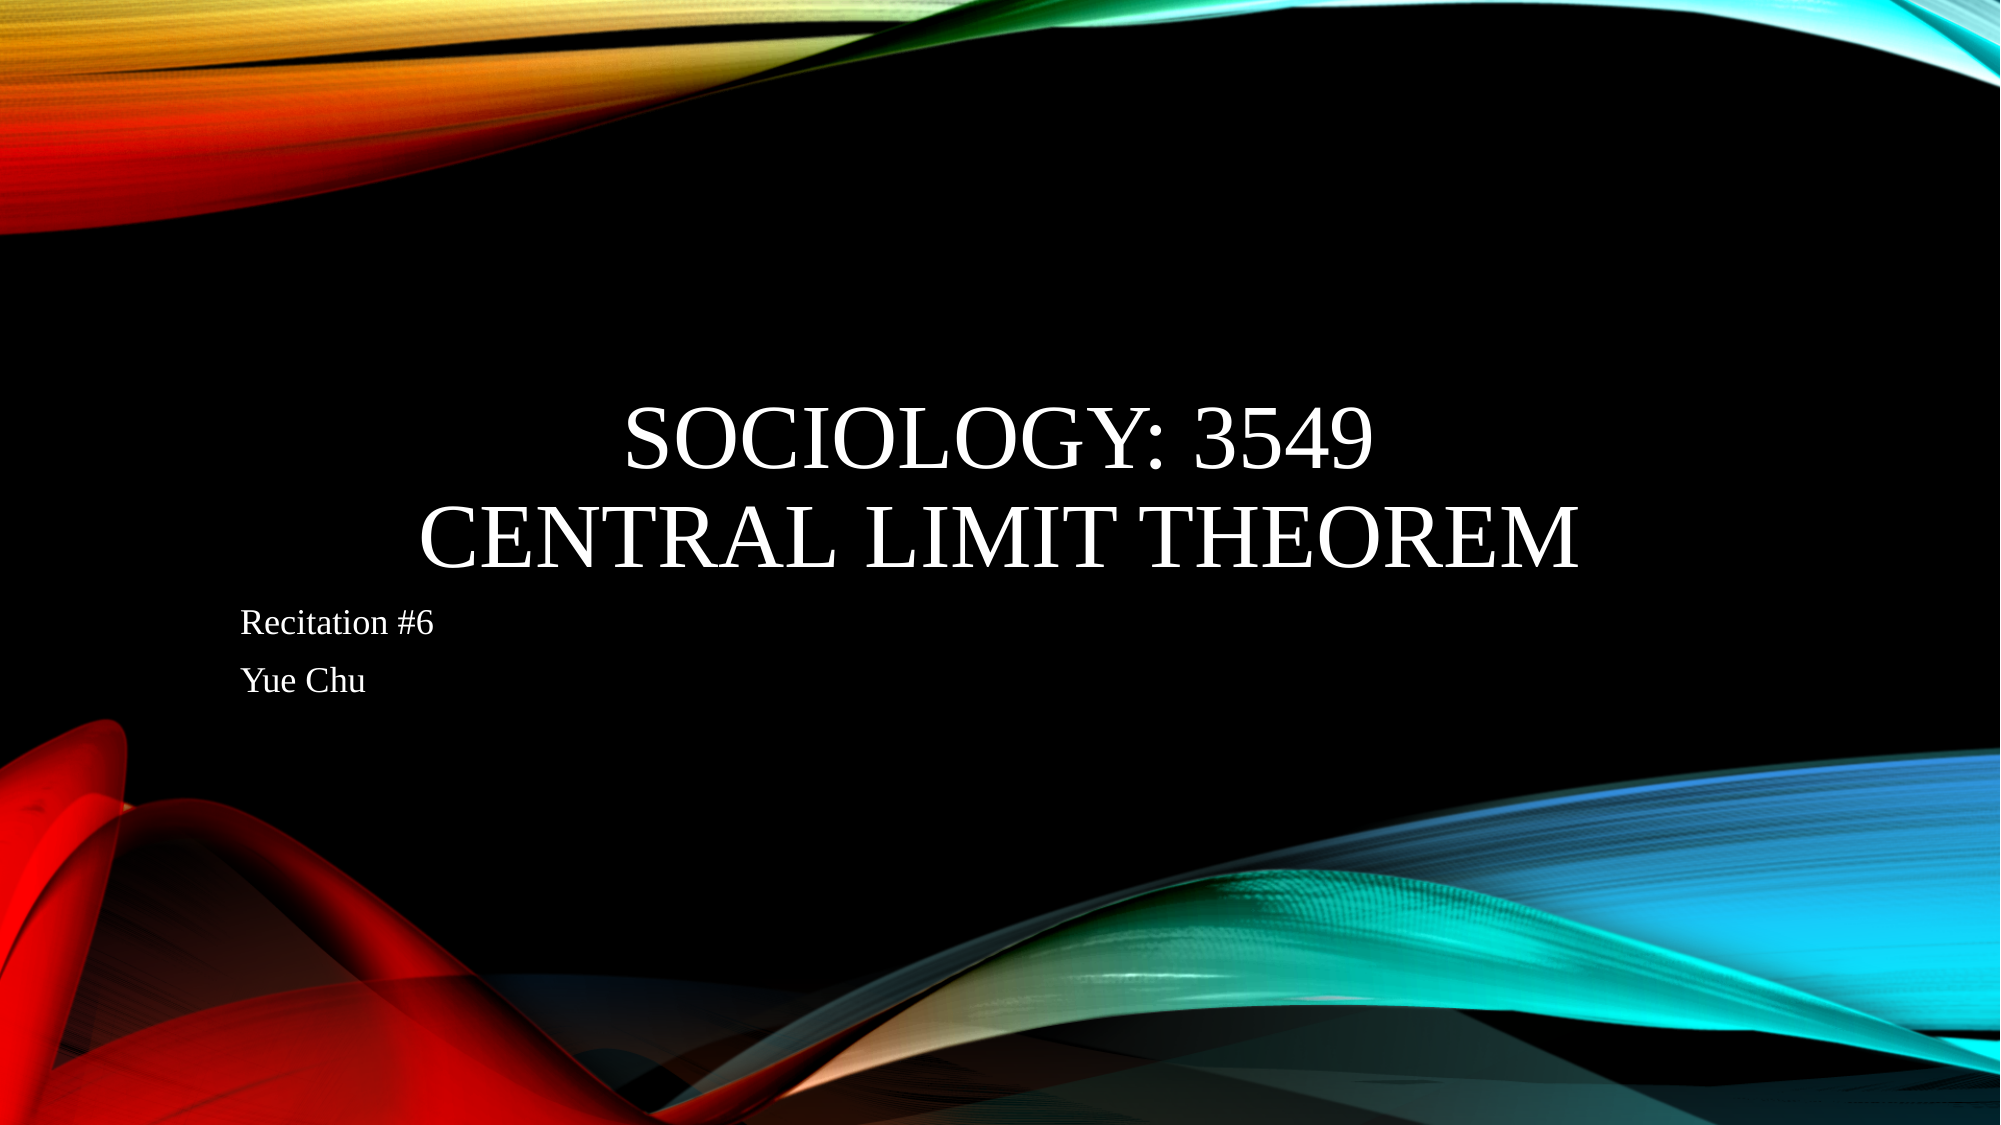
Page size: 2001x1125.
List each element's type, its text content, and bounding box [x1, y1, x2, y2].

title Sociology: 3549 Central limit theorem [225, 295, 1775, 595]
picture [0, 0, 2000, 237]
picture [0, 717, 2000, 1125]
subtitle Recitation #6 Yue Chu [225, 595, 1775, 709]
